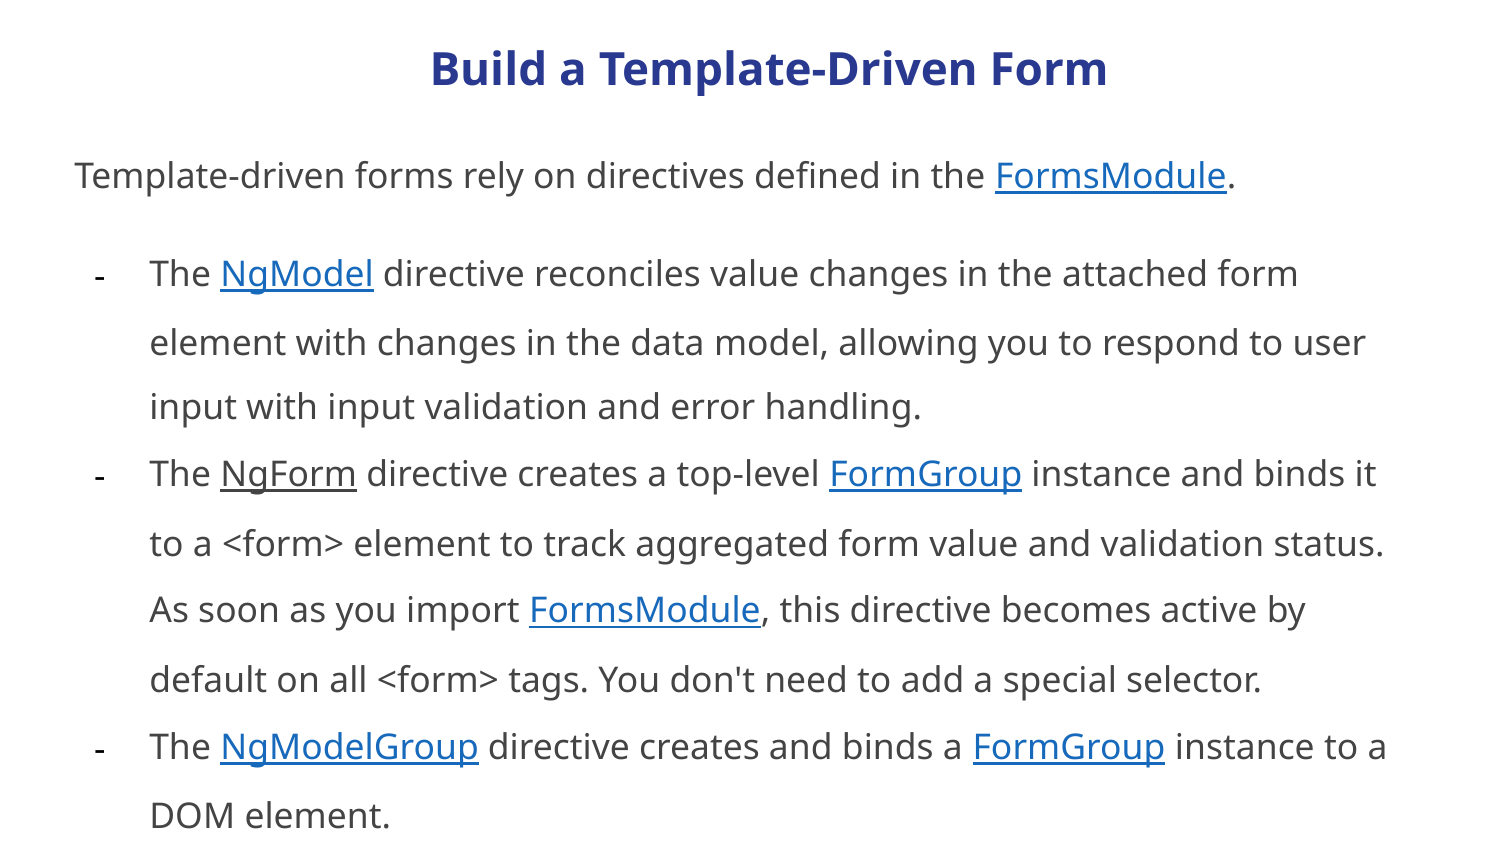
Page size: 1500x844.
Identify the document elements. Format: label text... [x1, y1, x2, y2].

title Build a Template-Driven Form [45, 16, 1419, 98]
text_box Template-driven forms rely on directives defined in the FormsModule. The NgModel directive reconciles value changes in the attached form element with changes in the data model, allowing you to respond to user input with input validation and error handling. The NgForm directive creates a top-level FormGroup instance and binds it to a <form> element to track aggregated form value and validation status. As soon as you import FormsModule, this directive becomes active by default on all <form> tags. You don't need to add a special selector. The NgModelGroup directive creates and binds a FormGroup instance to a DOM element. [59, 113, 1419, 844]
